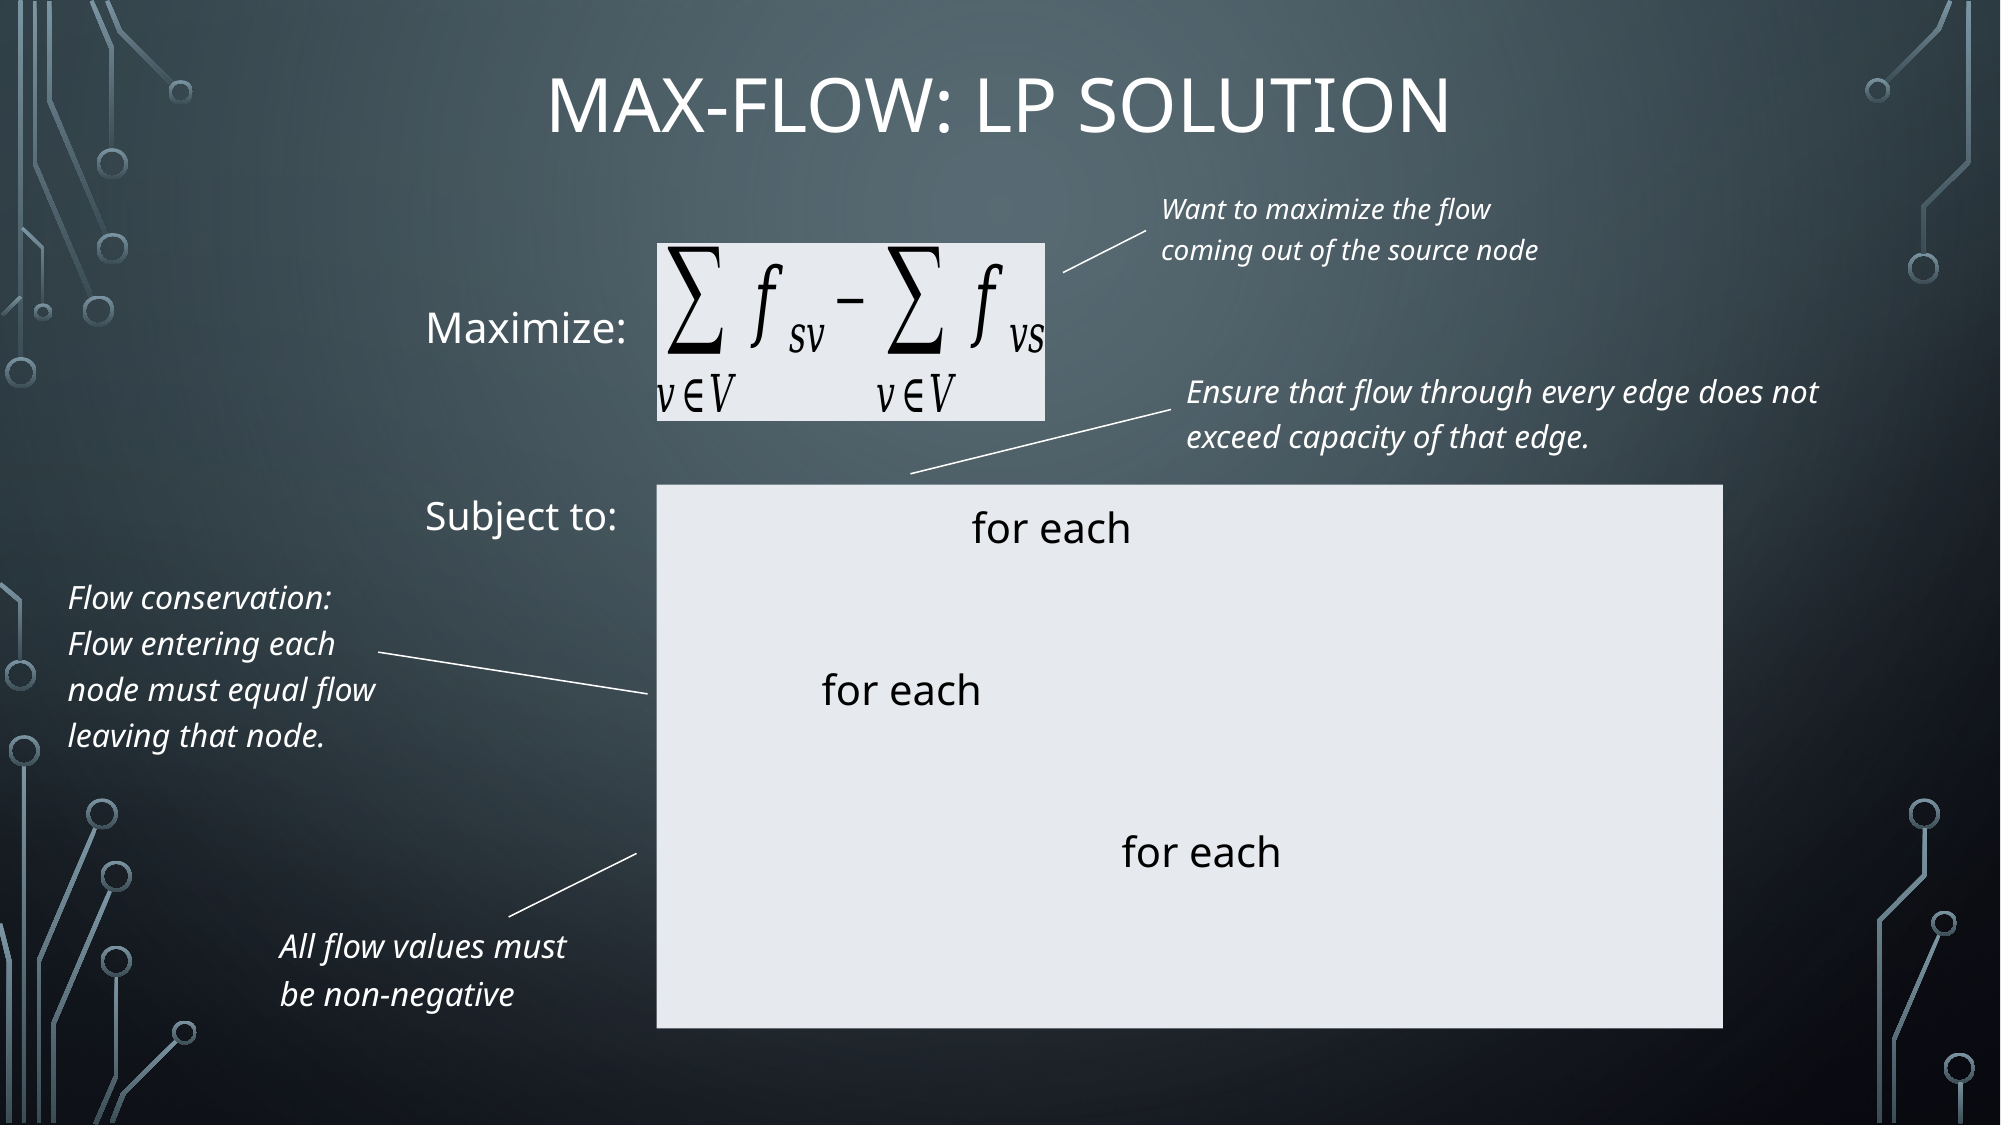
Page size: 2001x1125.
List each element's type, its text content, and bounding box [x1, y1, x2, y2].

text_box Subject to: [410, 474, 657, 579]
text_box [508, 853, 637, 918]
text_box Want to maximize the flow coming out of the source node [1146, 177, 1562, 284]
text_box All flow values must be non-negative [264, 910, 589, 1022]
list Maximize: [410, 283, 648, 373]
text_box Ensure that flow through every edge does not exceed capacity of that edge. [1171, 356, 1886, 463]
text_box Flow conservation: Flow entering each node must equal flow leaving that node. [52, 562, 411, 766]
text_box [1062, 230, 1147, 273]
title Max-Flow: LP Solution [187, 37, 1813, 179]
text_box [377, 651, 648, 695]
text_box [910, 409, 1172, 474]
